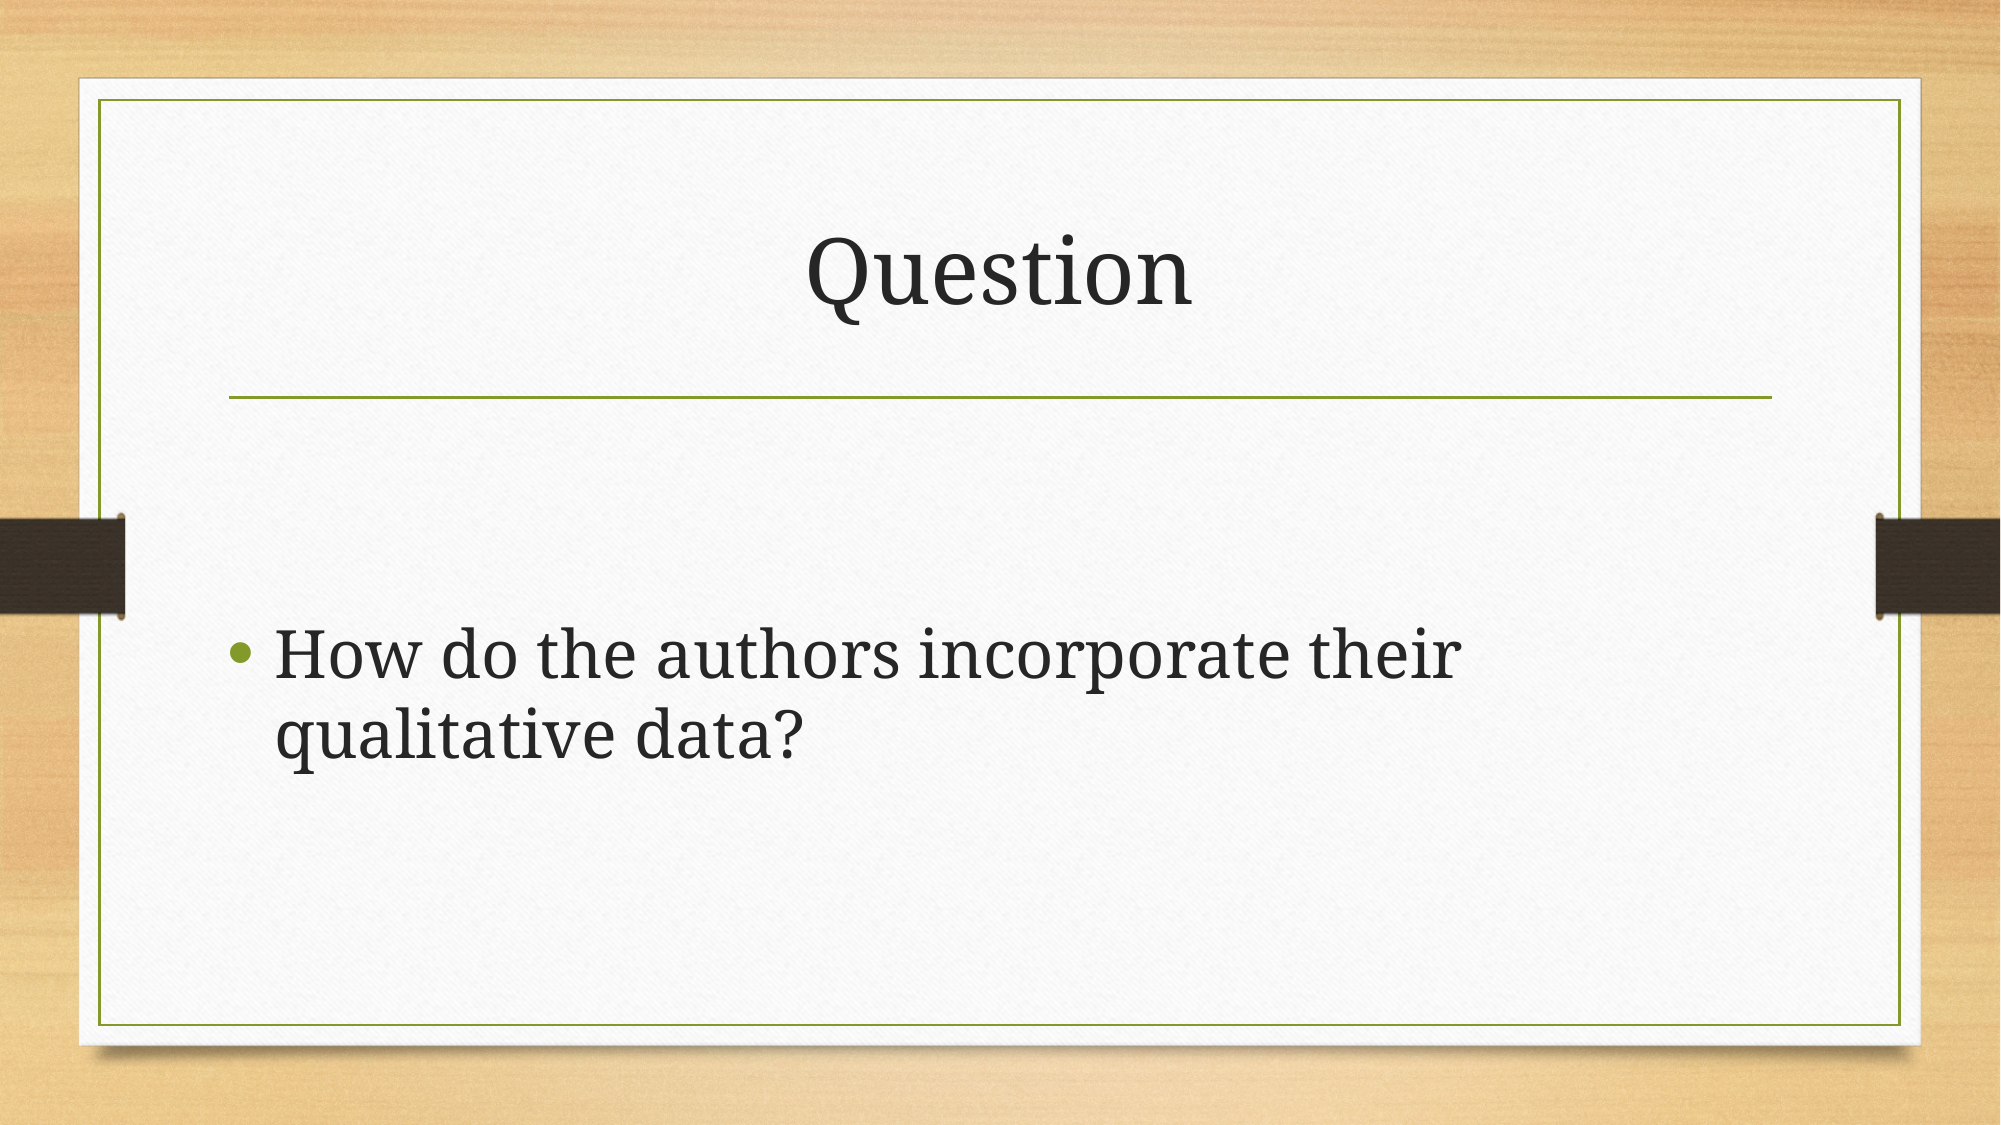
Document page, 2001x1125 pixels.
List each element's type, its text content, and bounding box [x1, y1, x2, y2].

list How do the authors incorporate their qualitative data? [212, 419, 1788, 964]
picture [0, 0, 2001, 1125]
title Question [212, 161, 1788, 375]
